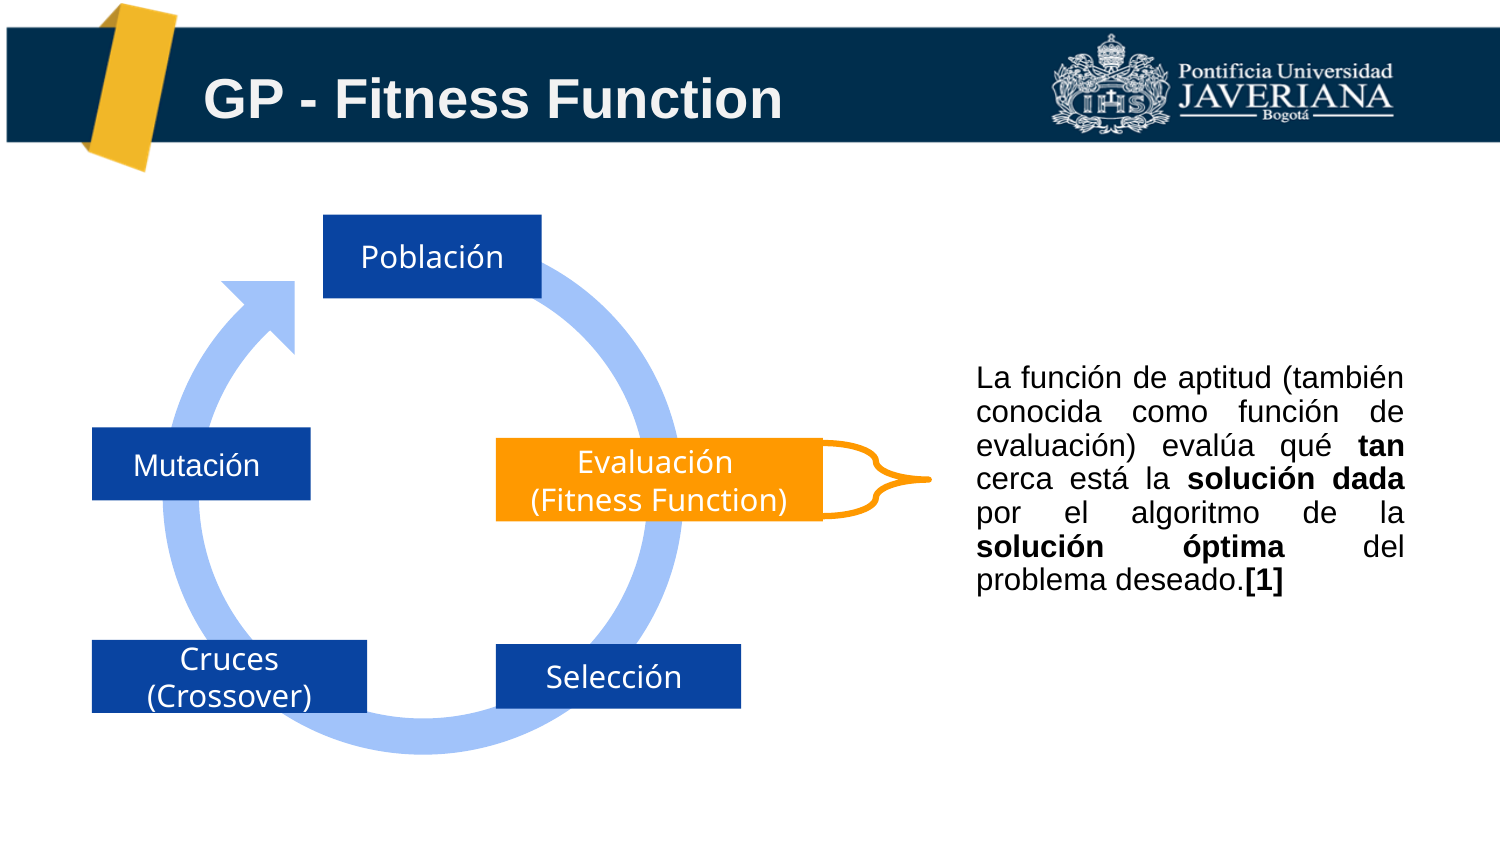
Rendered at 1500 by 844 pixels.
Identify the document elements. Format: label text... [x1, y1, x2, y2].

text_box Cruces (Crossover) [91, 639, 157, 713]
text_box [822, 443, 929, 517]
text_box Selección [688, 644, 742, 709]
text_box Población [323, 214, 542, 232]
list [6, 0, 1500, 183]
text_box La función de aptitud (también conocida como función de evaluación) evalúa qué tan cerca está la solución dada por el algoritmo de la solución óptima del problema deseado.[1] [964, 341, 1417, 619]
text_box Evaluación (Fitness Function) [688, 437, 823, 522]
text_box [162, 233, 684, 755]
text_box Mutación [92, 427, 157, 501]
